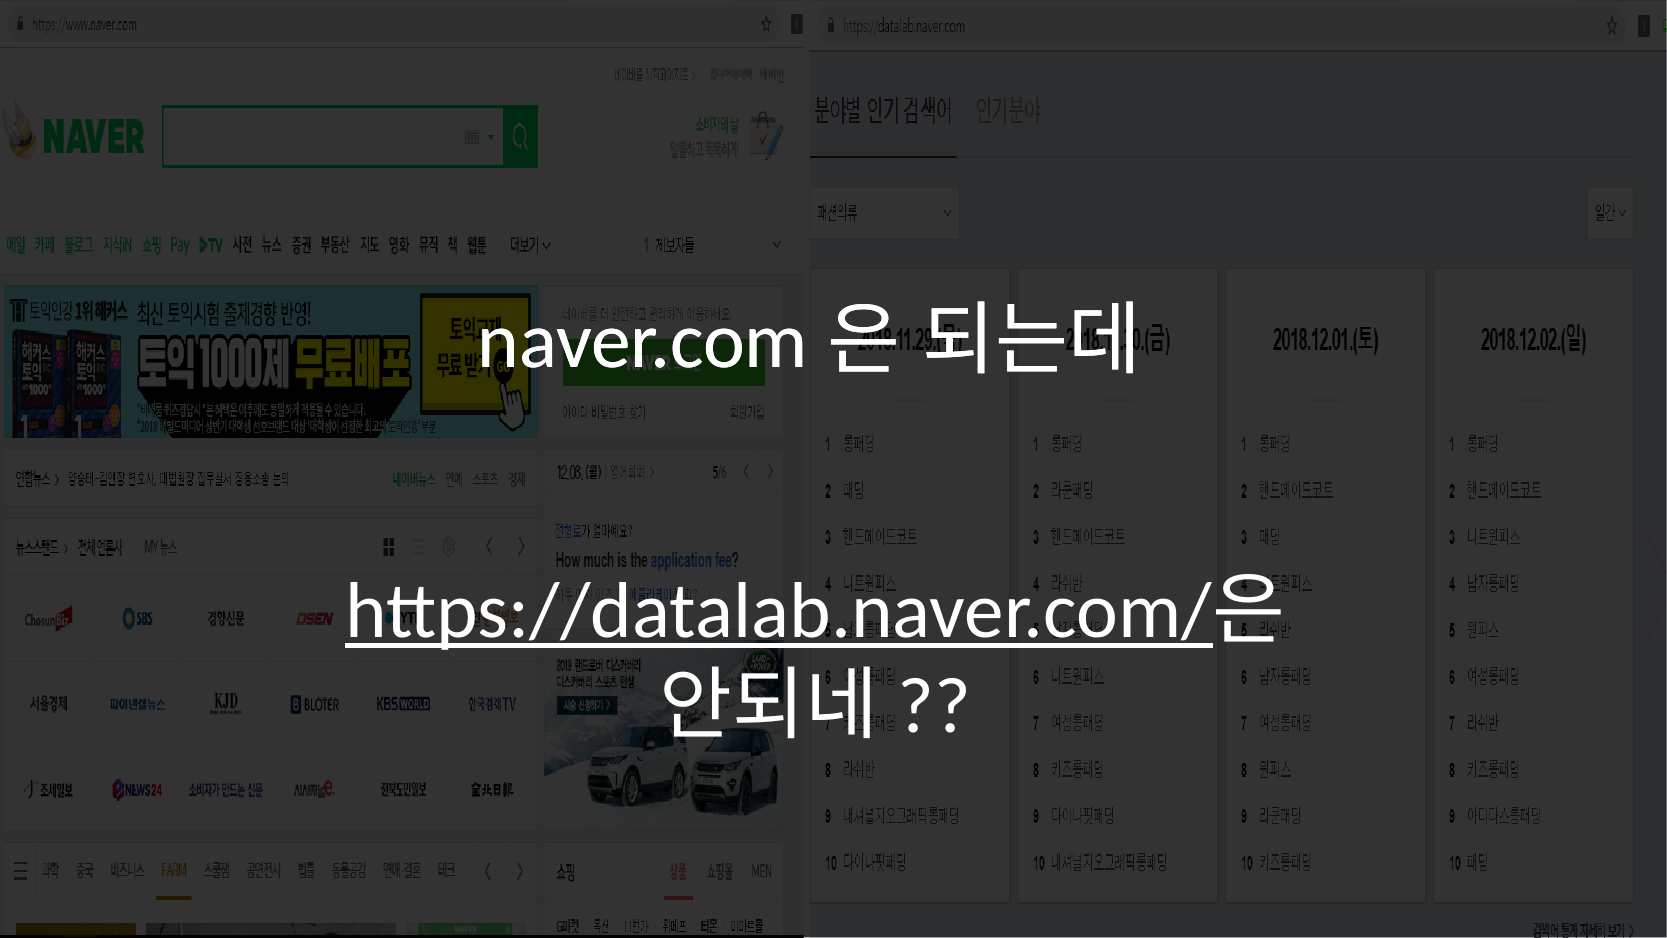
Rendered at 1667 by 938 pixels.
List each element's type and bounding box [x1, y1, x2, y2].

text_box [0, 0, 1667, 938]
